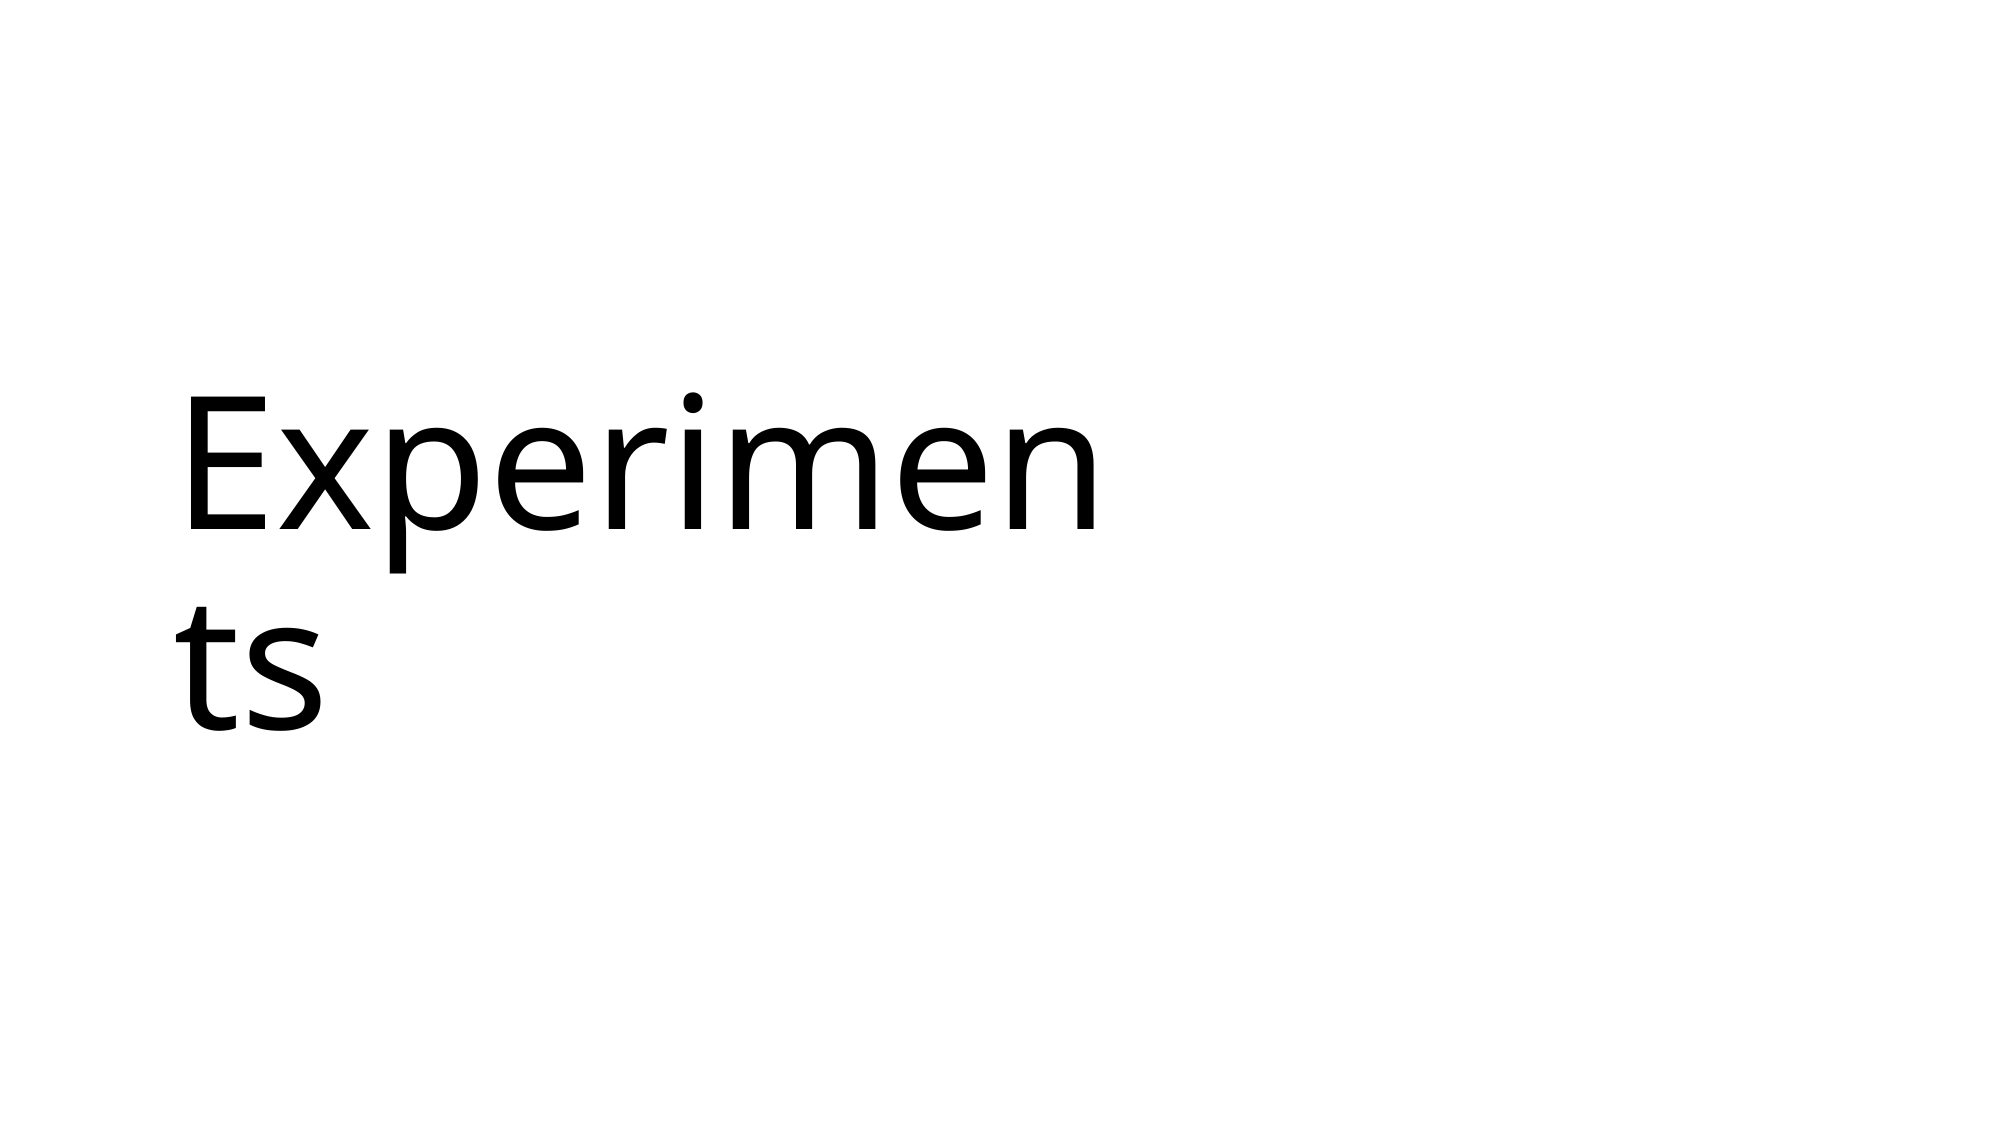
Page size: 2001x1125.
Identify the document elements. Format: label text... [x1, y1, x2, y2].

title Experiments [158, 226, 1162, 912]
